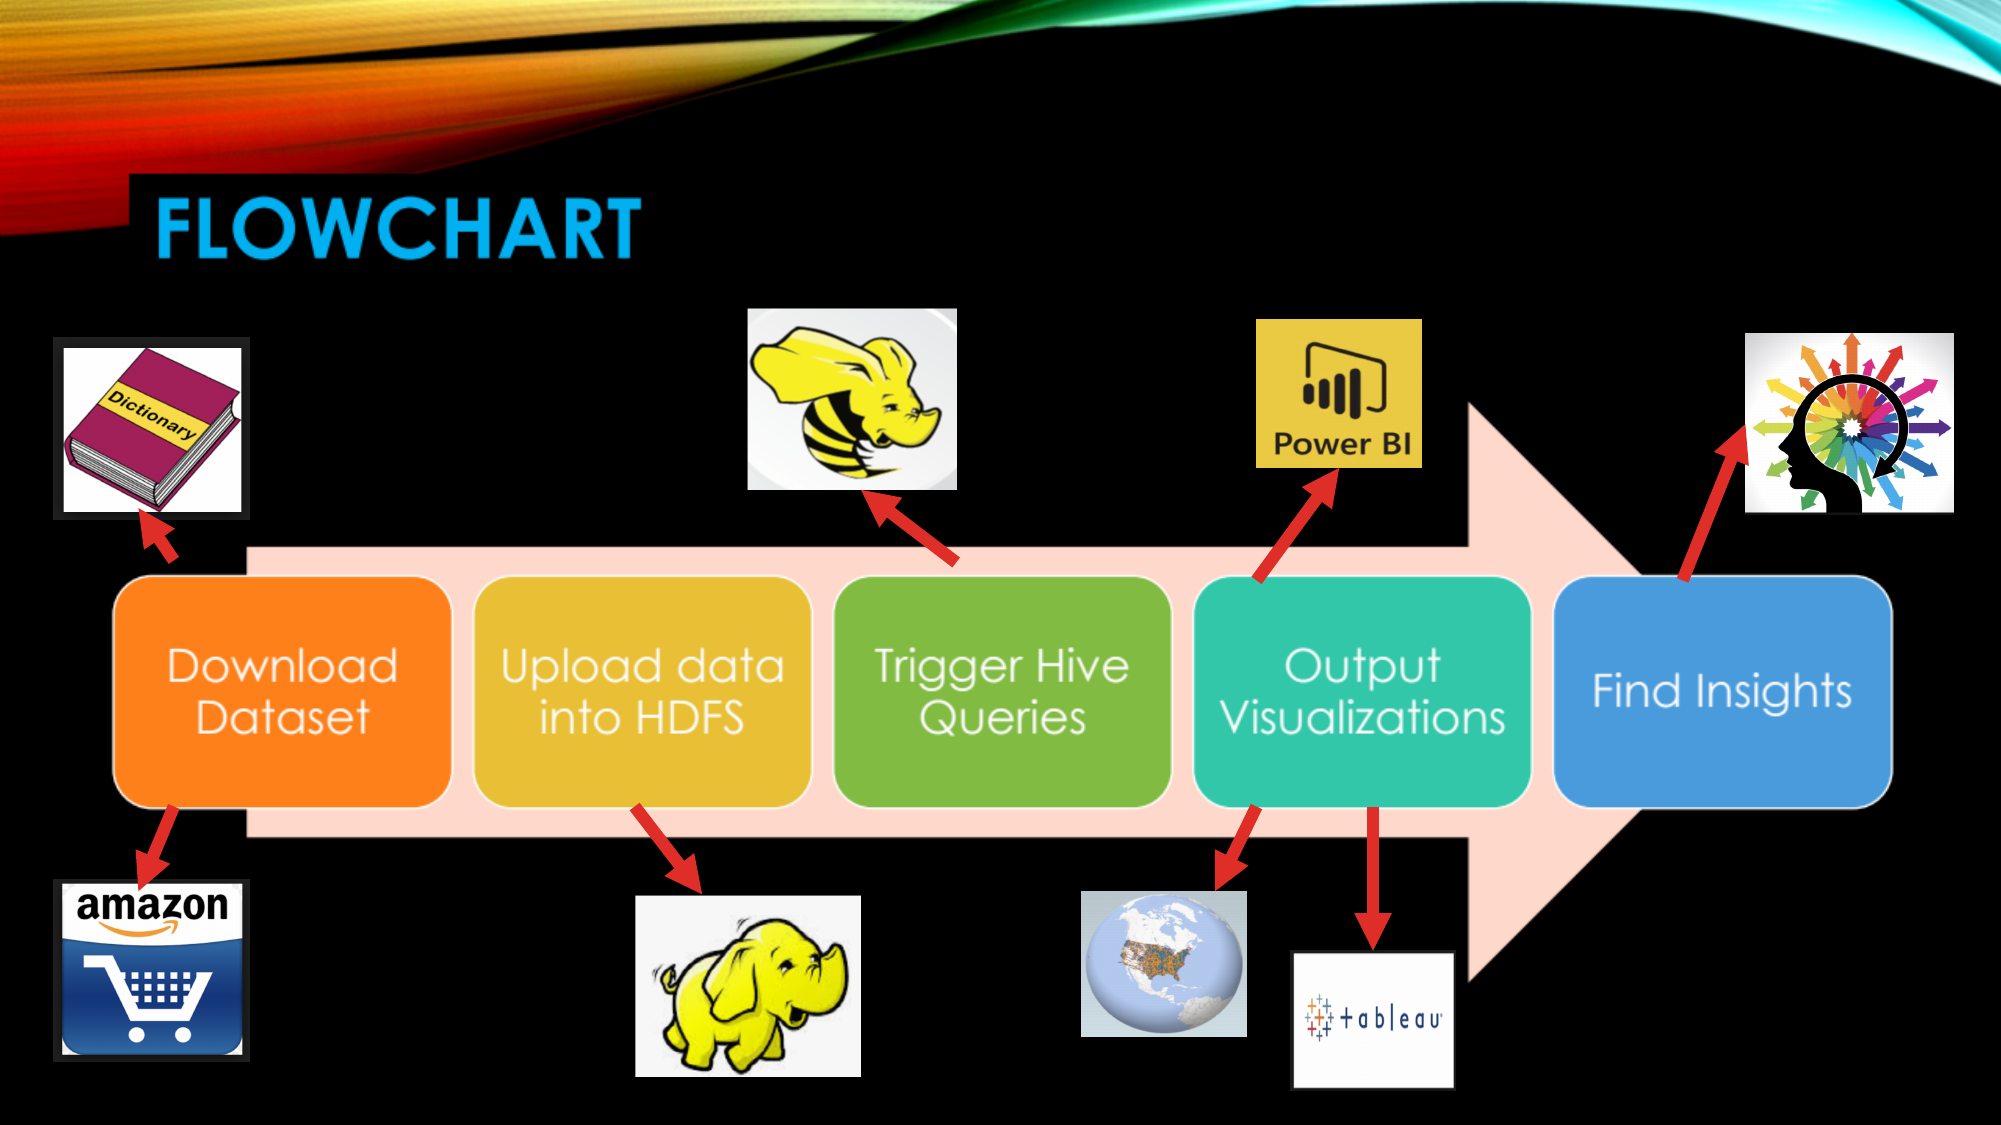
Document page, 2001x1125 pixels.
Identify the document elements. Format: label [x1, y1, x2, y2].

text_box [634, 806, 703, 895]
text_box [1256, 467, 1340, 581]
text_box [1214, 806, 1257, 892]
text_box [138, 507, 175, 561]
text_box [138, 806, 175, 892]
text_box [1682, 423, 1746, 581]
picture [0, 0, 2000, 1125]
text_box [860, 489, 957, 563]
